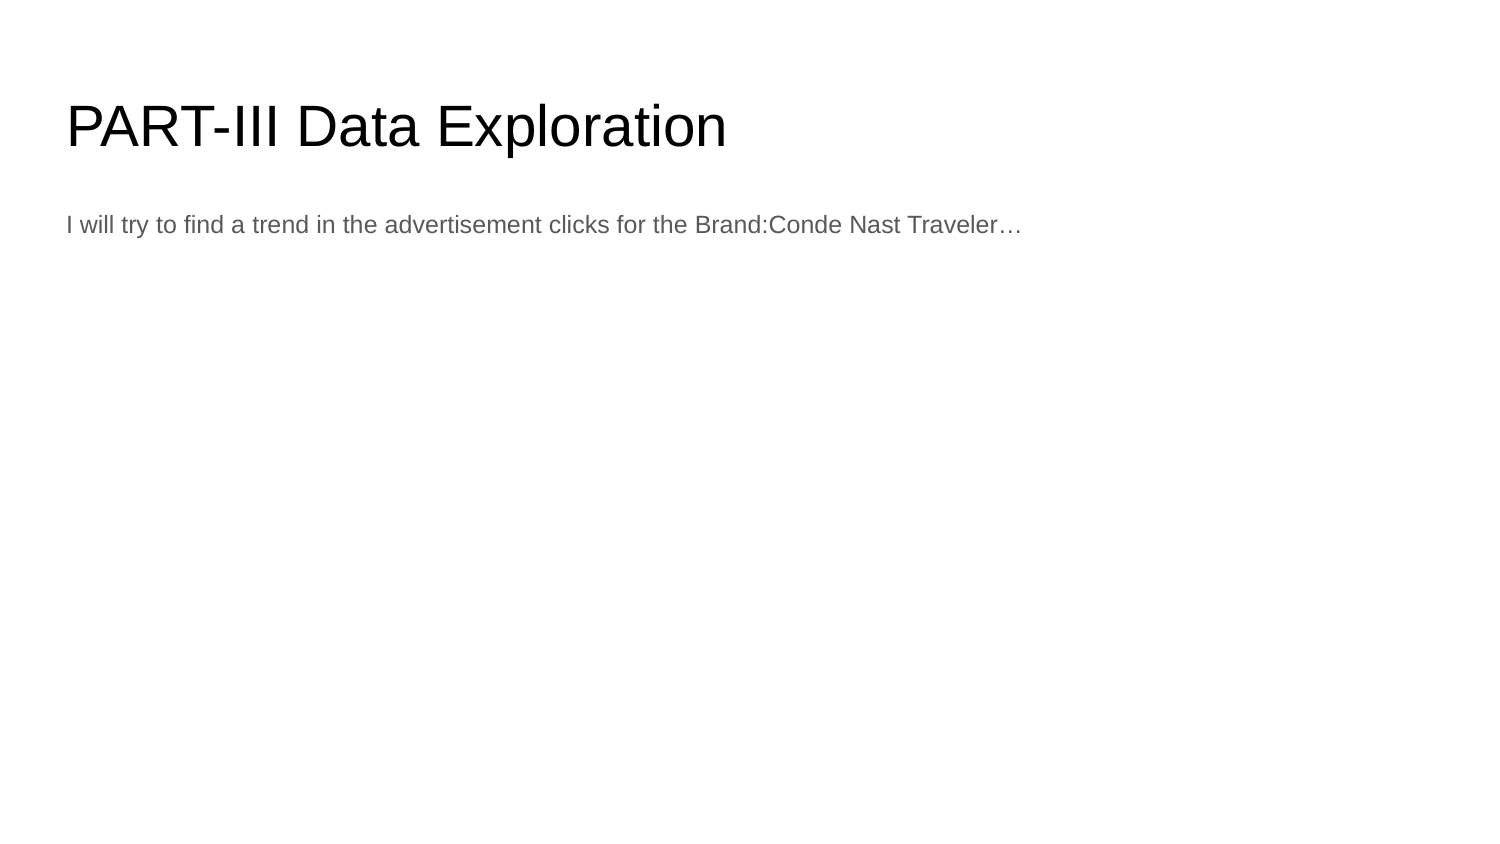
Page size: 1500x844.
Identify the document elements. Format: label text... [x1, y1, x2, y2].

title PART-III Data Exploration [51, 72, 1449, 167]
list I will try to find a trend in the advertisement clicks for the Brand:Conde Nast Traveler… [51, 189, 1449, 750]
